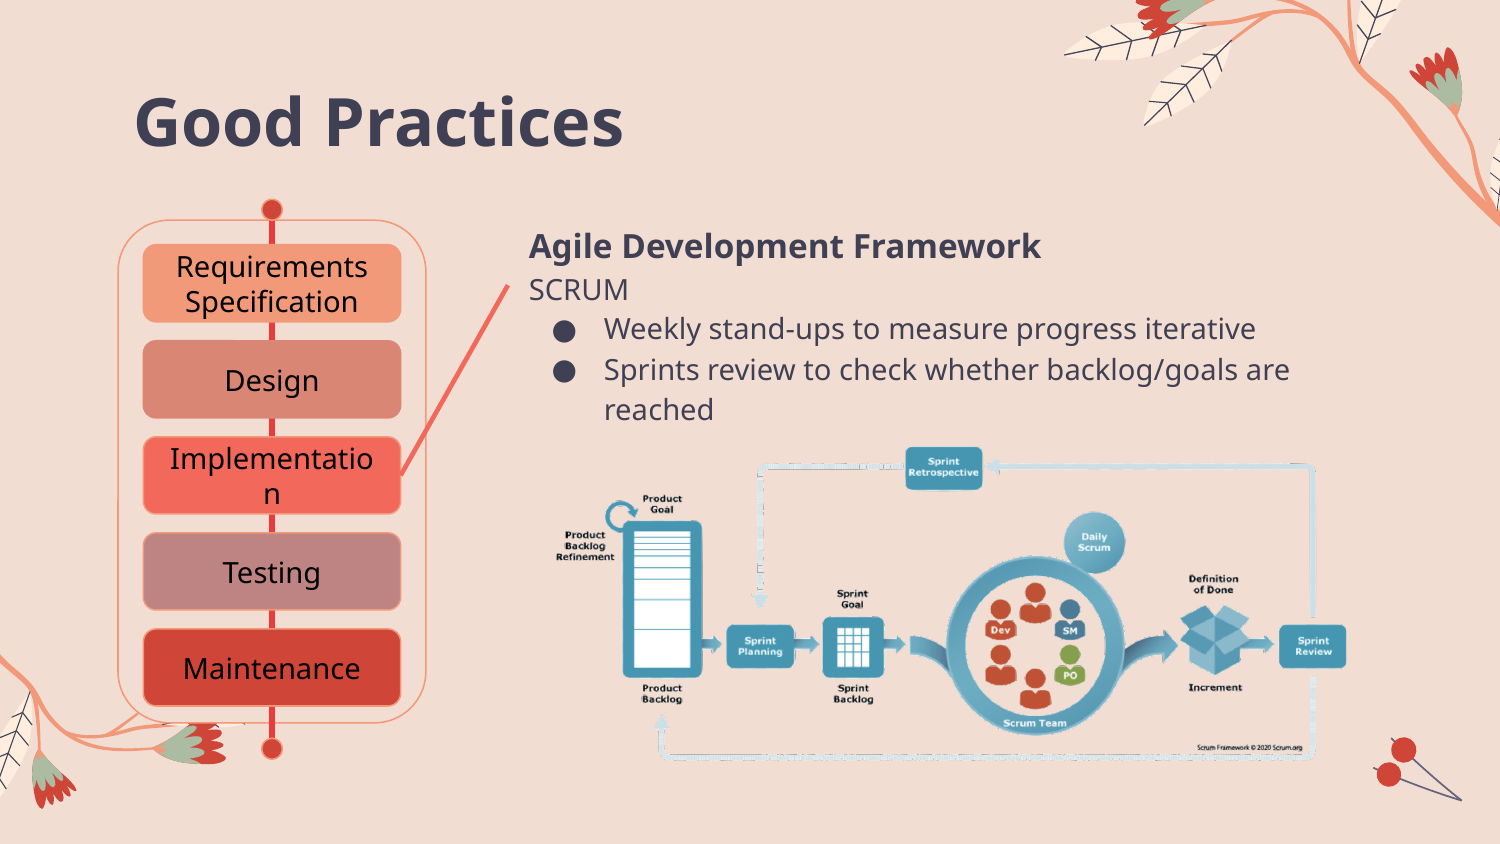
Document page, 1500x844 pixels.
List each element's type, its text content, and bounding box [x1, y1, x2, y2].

text_box [276, 321, 395, 342]
text_box Testing [143, 532, 267, 610]
text_box [276, 417, 395, 438]
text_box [400, 284, 509, 476]
text_box Maintenance [143, 628, 267, 707]
text_box [261, 199, 283, 220]
text_box Implementation [143, 436, 267, 514]
text_box [261, 739, 283, 760]
title Good Practices [118, 72, 1382, 167]
text_box [276, 484, 426, 723]
text_box Design [276, 340, 395, 418]
text_box [117, 220, 267, 723]
text_box Implementation [276, 436, 401, 514]
text_box Requirements Specification [143, 244, 267, 322]
text_box [276, 220, 426, 283]
list Agile Development Framework SCRUM Weekly stand-ups to measure progress iterative Sprints review to check whether backlog/goals are reached [513, 204, 1382, 743]
text_box Testing [276, 532, 401, 610]
text_box Requirements Specification [276, 244, 401, 322]
text_box Maintenance [276, 628, 401, 707]
picture [548, 436, 1347, 775]
text_box Design [143, 340, 267, 418]
